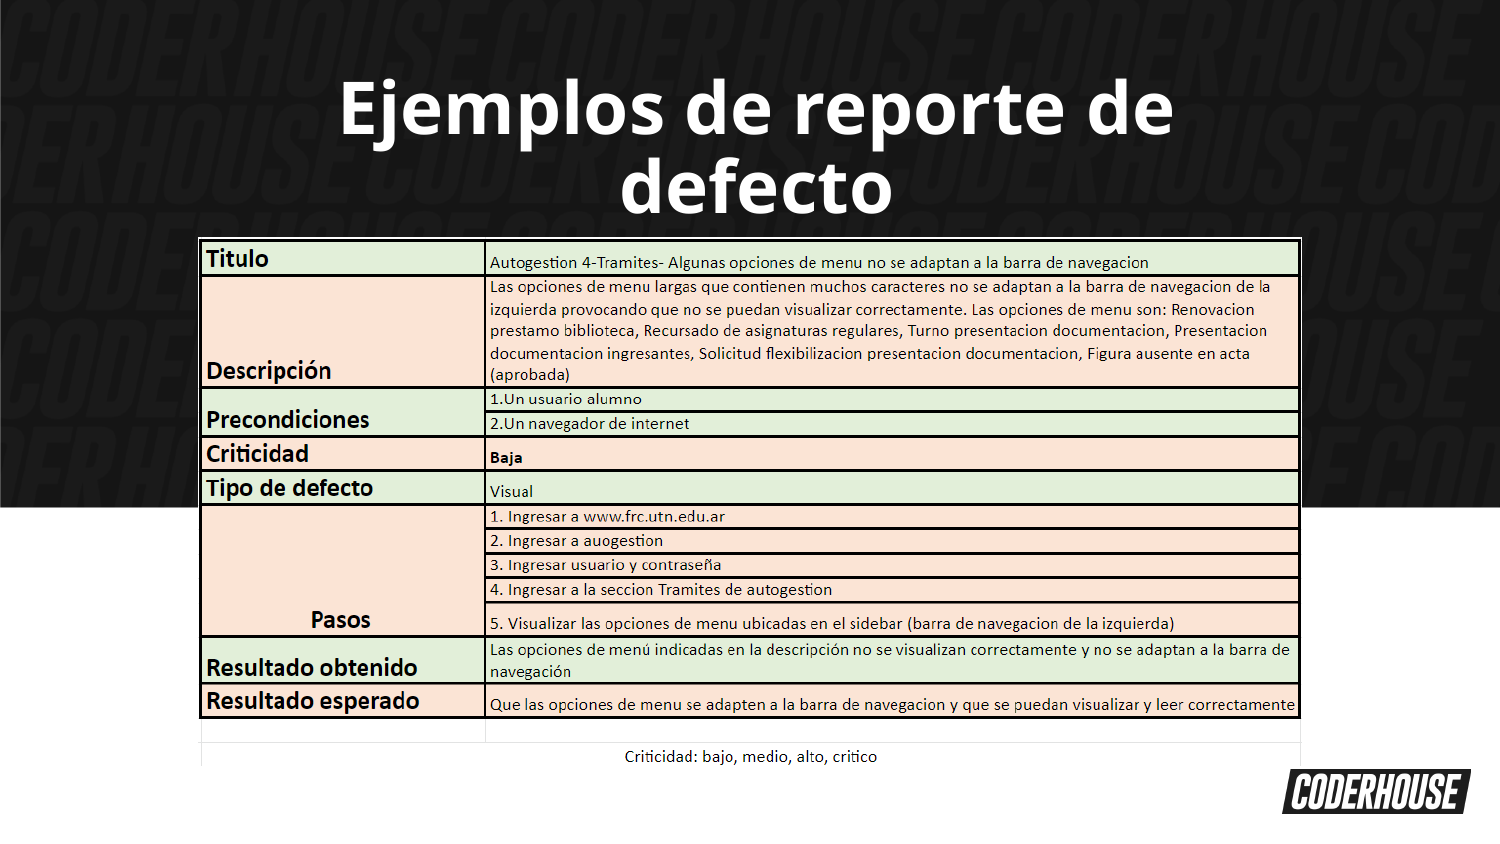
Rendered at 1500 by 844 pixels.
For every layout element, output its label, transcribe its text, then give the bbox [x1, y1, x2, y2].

text_box Ejemplos de reporte de defecto [205, 56, 1309, 245]
picture [0, 0, 1500, 844]
